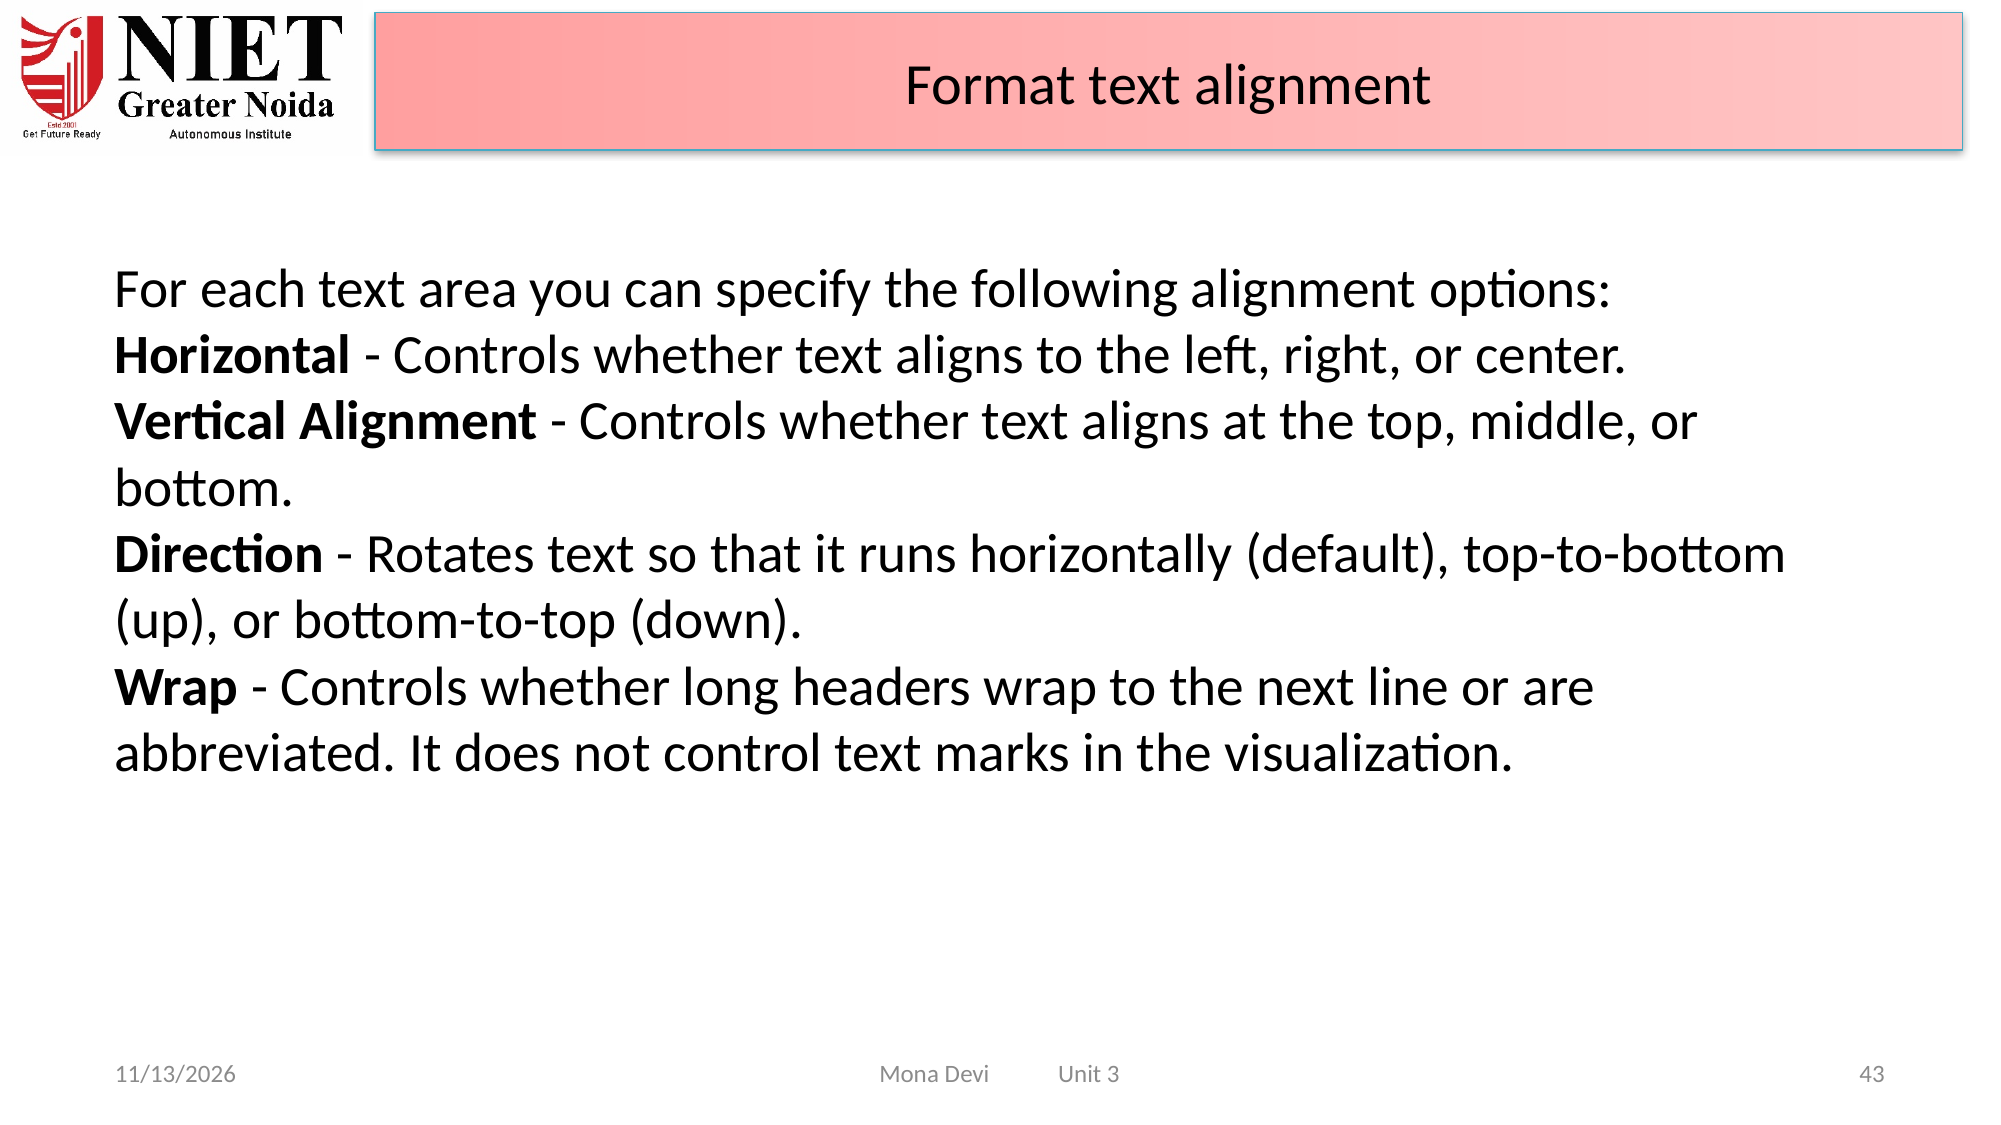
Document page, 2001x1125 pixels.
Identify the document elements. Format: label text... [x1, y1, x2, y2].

text_box Format text alignment [374, 12, 1963, 151]
footer Mona Devi Unit 3 [683, 1042, 1317, 1103]
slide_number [99, 1042, 567, 1103]
slide_number 43 [1433, 1042, 1900, 1103]
picture [0, 0, 363, 156]
text_box For each text area you can specify the following alignment options: Horizontal - Controls whether text aligns to the left, right, or center. Vertical Alignment - Controls whether text aligns at the top, middle, or bottom. Direction - Rotates text so that it runs horizontally (default), top-to-bottom (up), or bottom-to-top (down). Wrap - Controls whether long headers wrap to the next line or are abbreviated. It does not control text marks in the visualization. [99, 187, 1900, 930]
